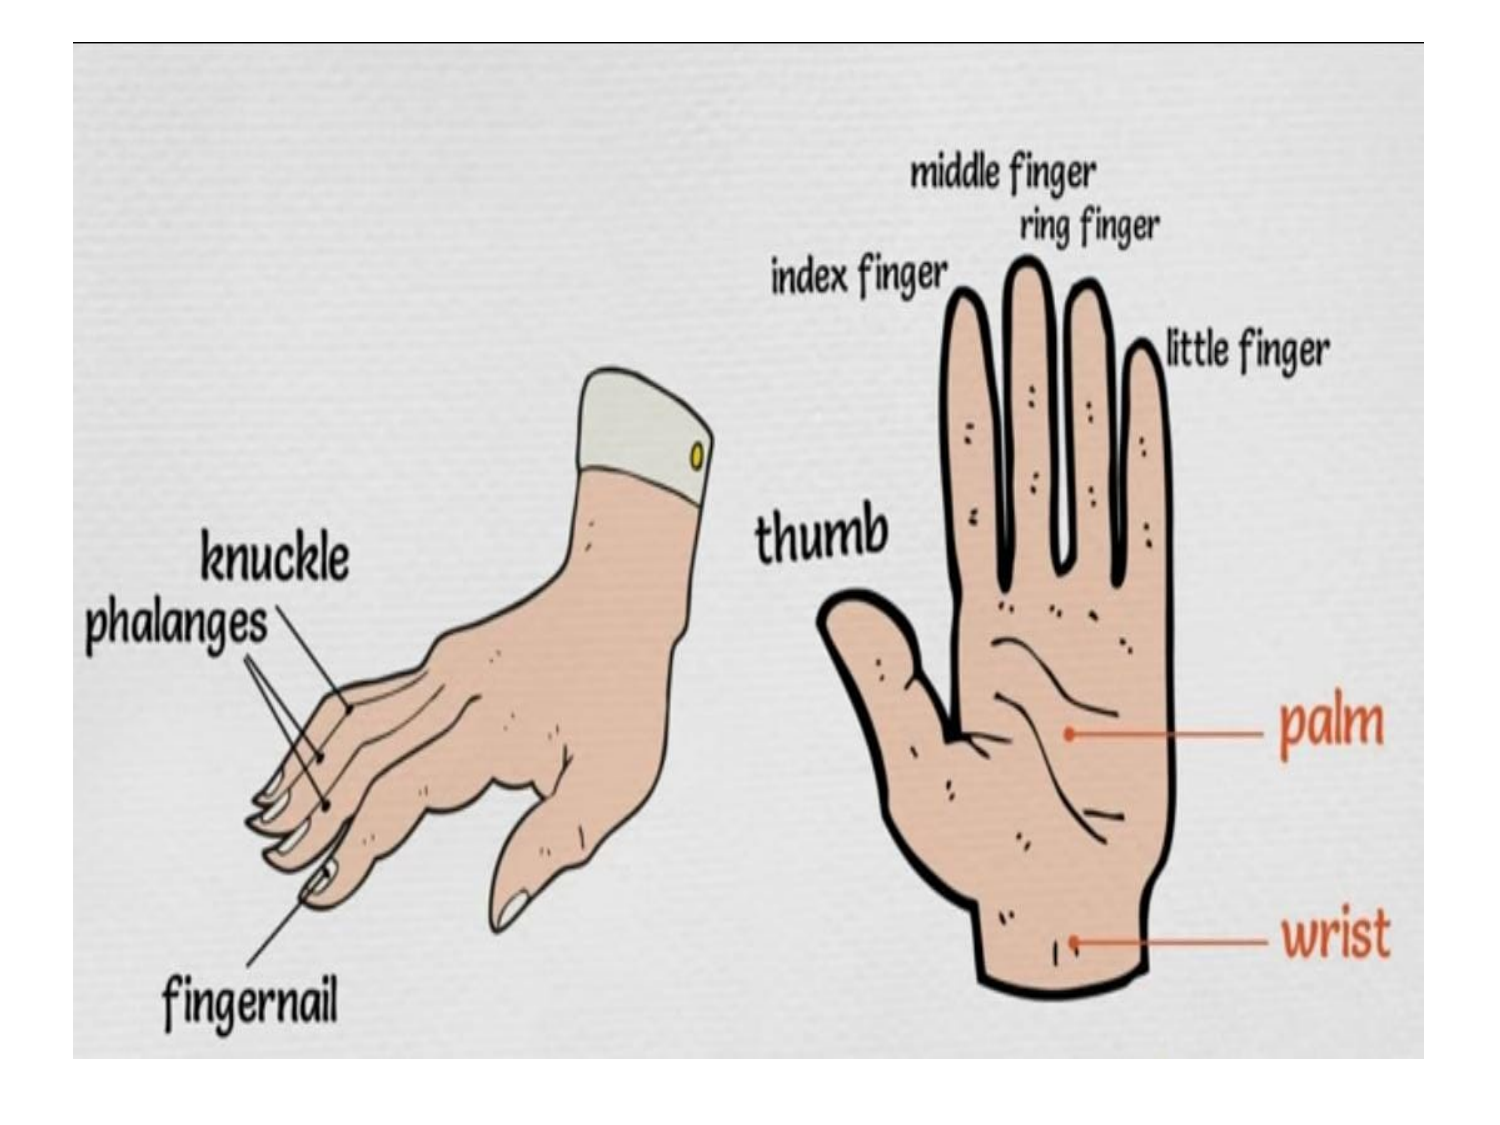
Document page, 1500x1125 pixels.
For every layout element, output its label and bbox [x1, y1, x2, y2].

list [72, 42, 1424, 1059]
